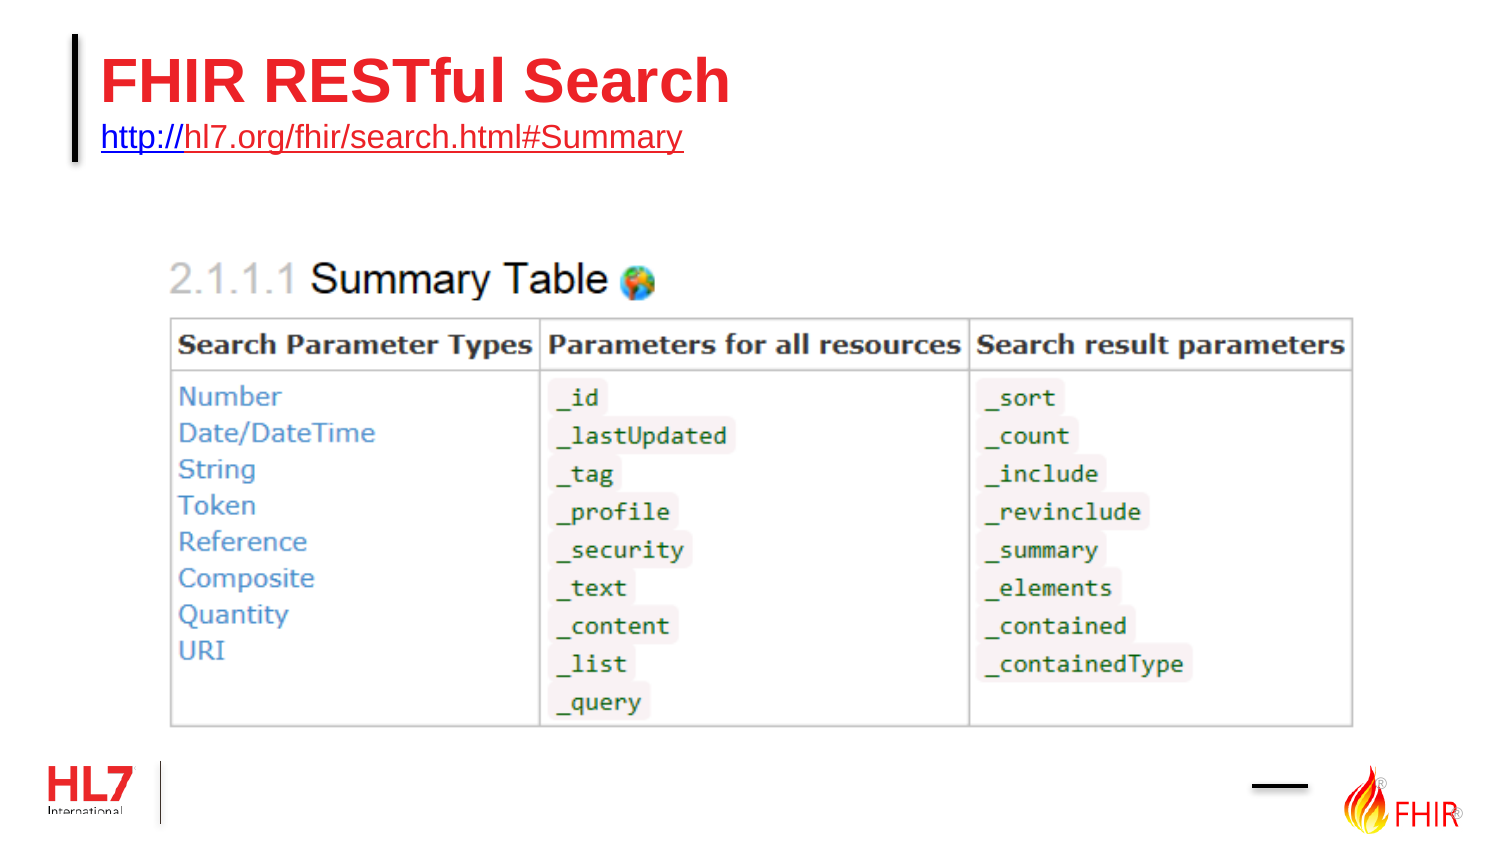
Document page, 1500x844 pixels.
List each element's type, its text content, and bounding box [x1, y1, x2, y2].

title FHIR RESTful Search http://hl7.org/fhir/search.html#Summary [100, 33, 1451, 163]
picture [1339, 760, 1463, 837]
picture [121, 235, 1395, 750]
